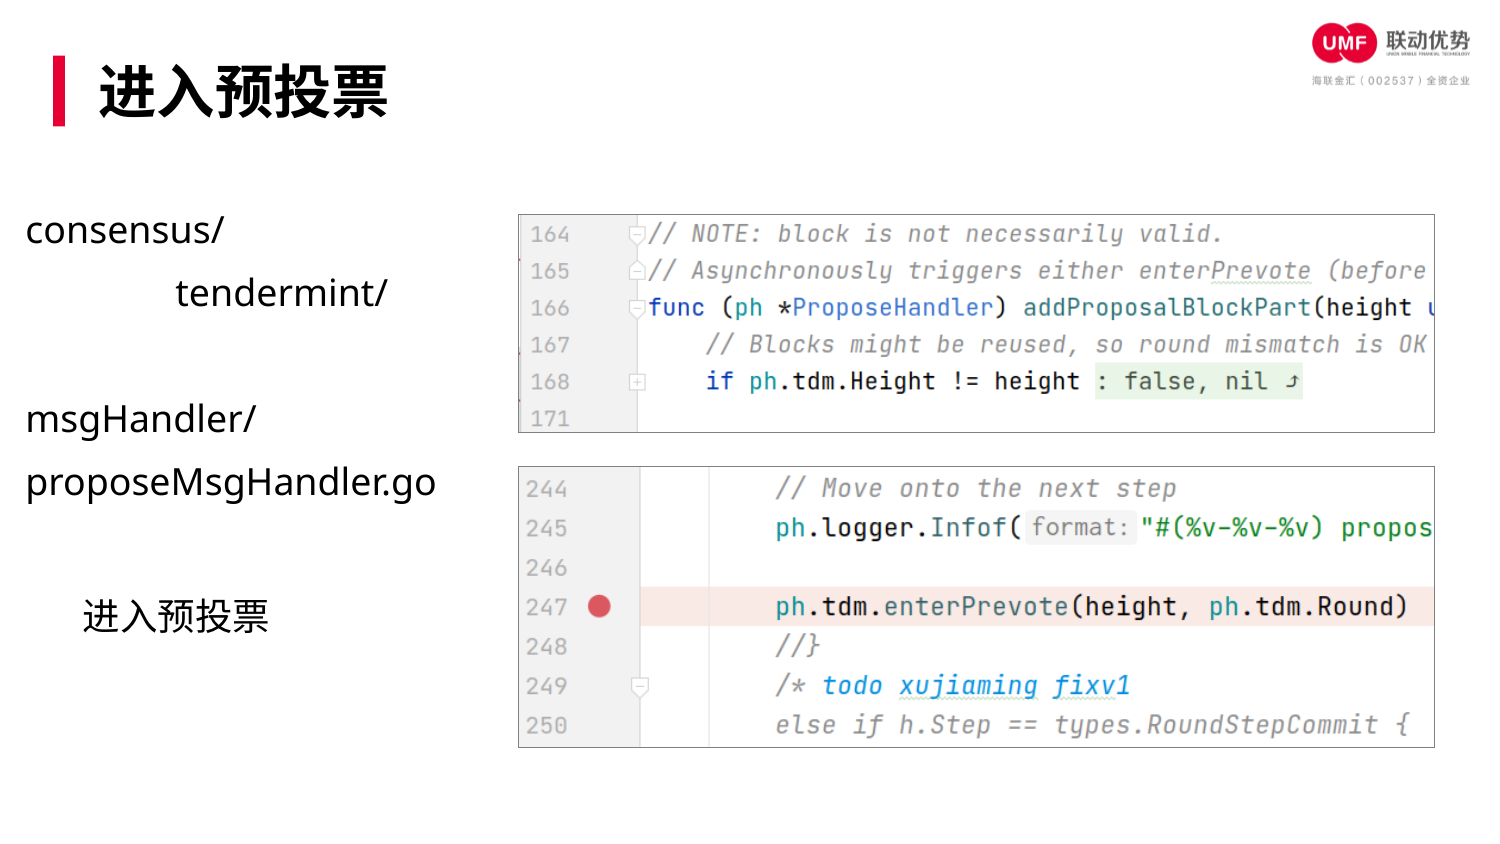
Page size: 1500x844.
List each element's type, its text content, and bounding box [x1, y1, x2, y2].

picture [1282, 1, 1500, 107]
text_box 进入预投票 [79, 572, 511, 642]
text_box 进入预投票 [91, 48, 499, 133]
text_box consensus/ tendermint/ msgHandler/ proposeMsgHandler.go [22, 184, 474, 506]
picture [518, 466, 1436, 748]
picture [518, 214, 1435, 433]
